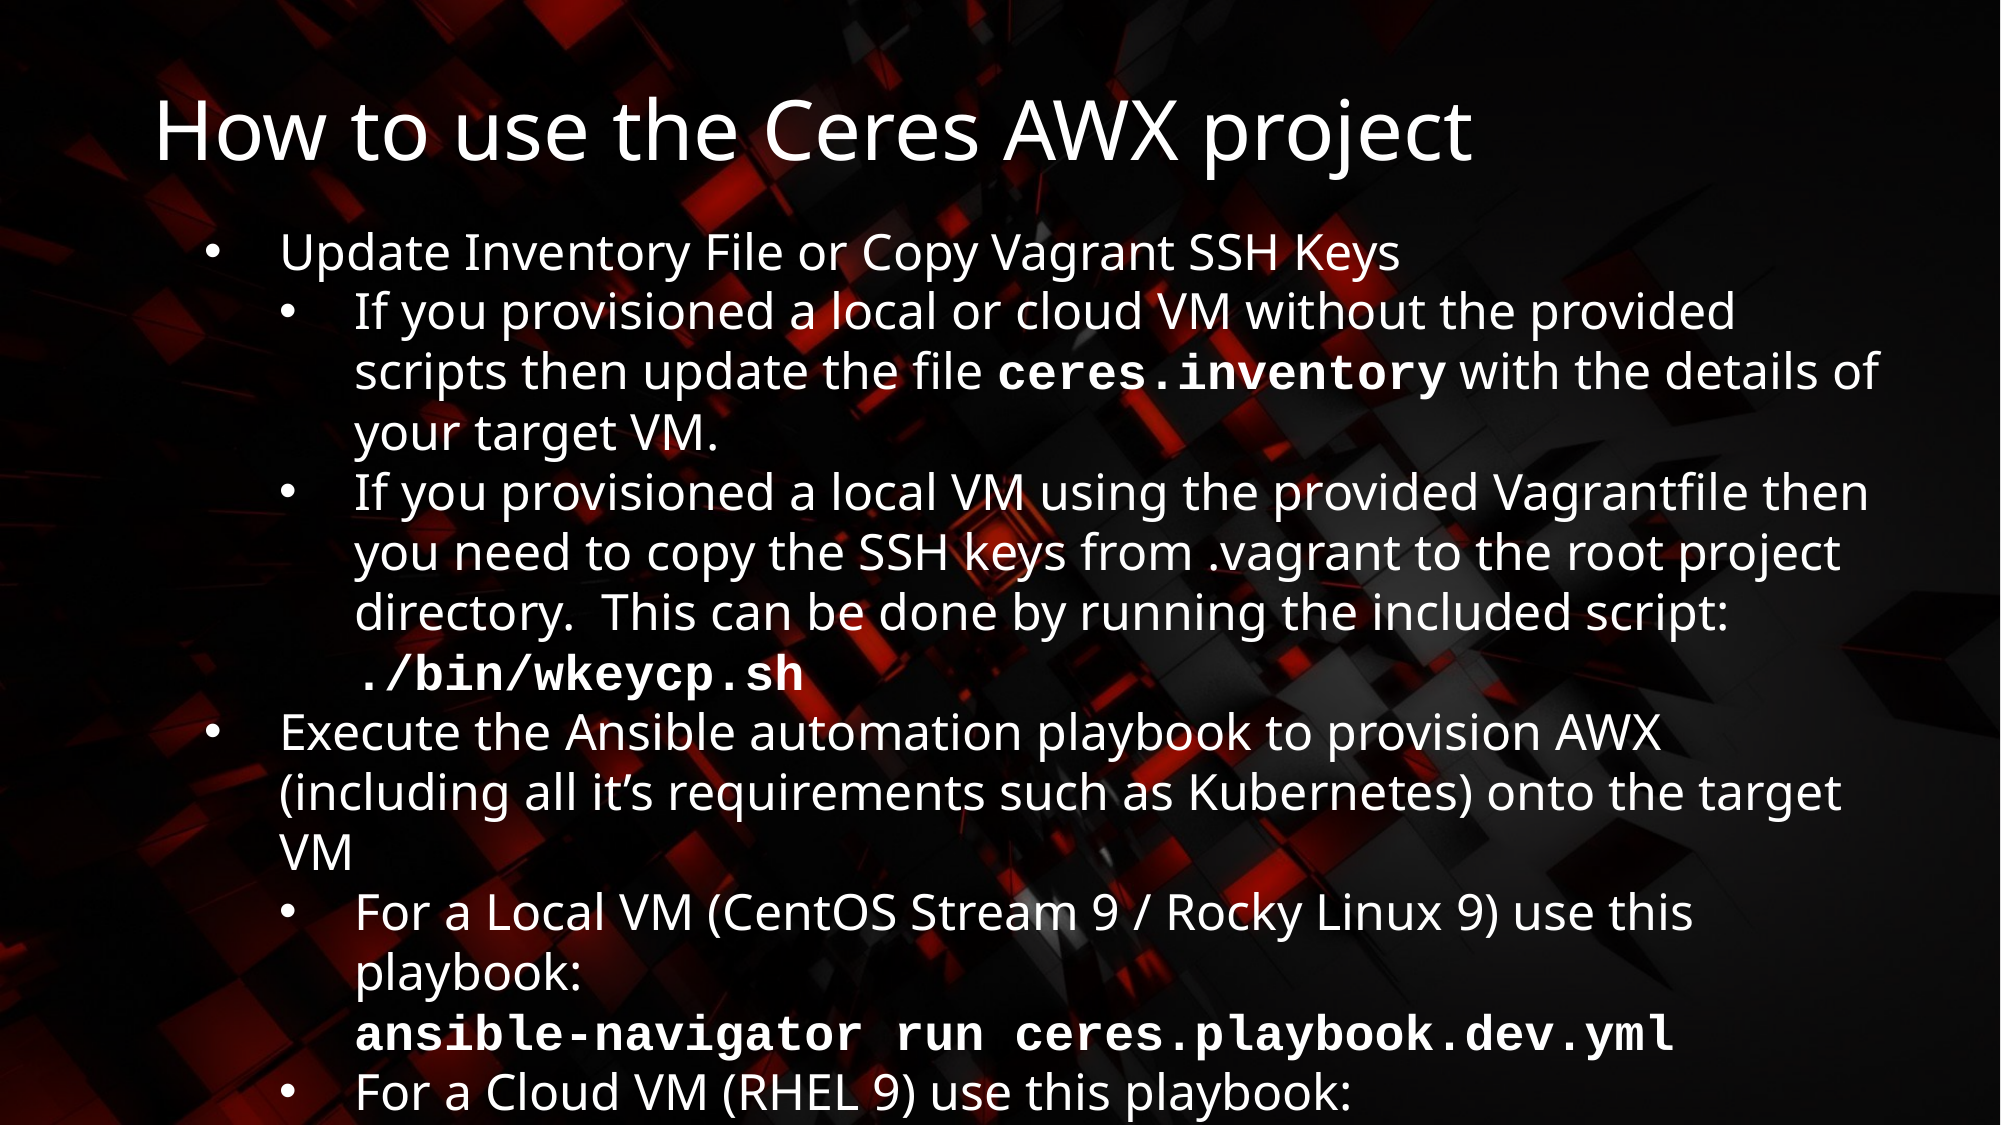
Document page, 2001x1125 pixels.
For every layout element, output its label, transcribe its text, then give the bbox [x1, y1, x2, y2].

text_box Update Inventory File or Copy Vagrant SSH Keys If you provisioned a local or cloud VM without the provided scripts then update the file ceres.inventory with the details of your target VM. If you provisioned a local VM using the provided Vagrantfile then you need to copy the SSH keys from .vagrant to the root project directory. This can be done by running the included script: ./bin/wkeycp.sh Execute the Ansible automation playbook to provision AWX (including all it’s requirements such as Kubernetes) onto the target VM For a Local VM (CentOS Stream 9 / Rocky Linux 9) use this playbook: ansible-navigator run ceres.playbook.dev.yml For a Cloud VM (RHEL 9) use this playbook: ansible-navigator run ceres.playbook.qa.yml [189, 212, 1913, 1125]
title How to use the Ceres AWX project [137, 24, 1883, 242]
picture [0, 0, 2001, 1125]
